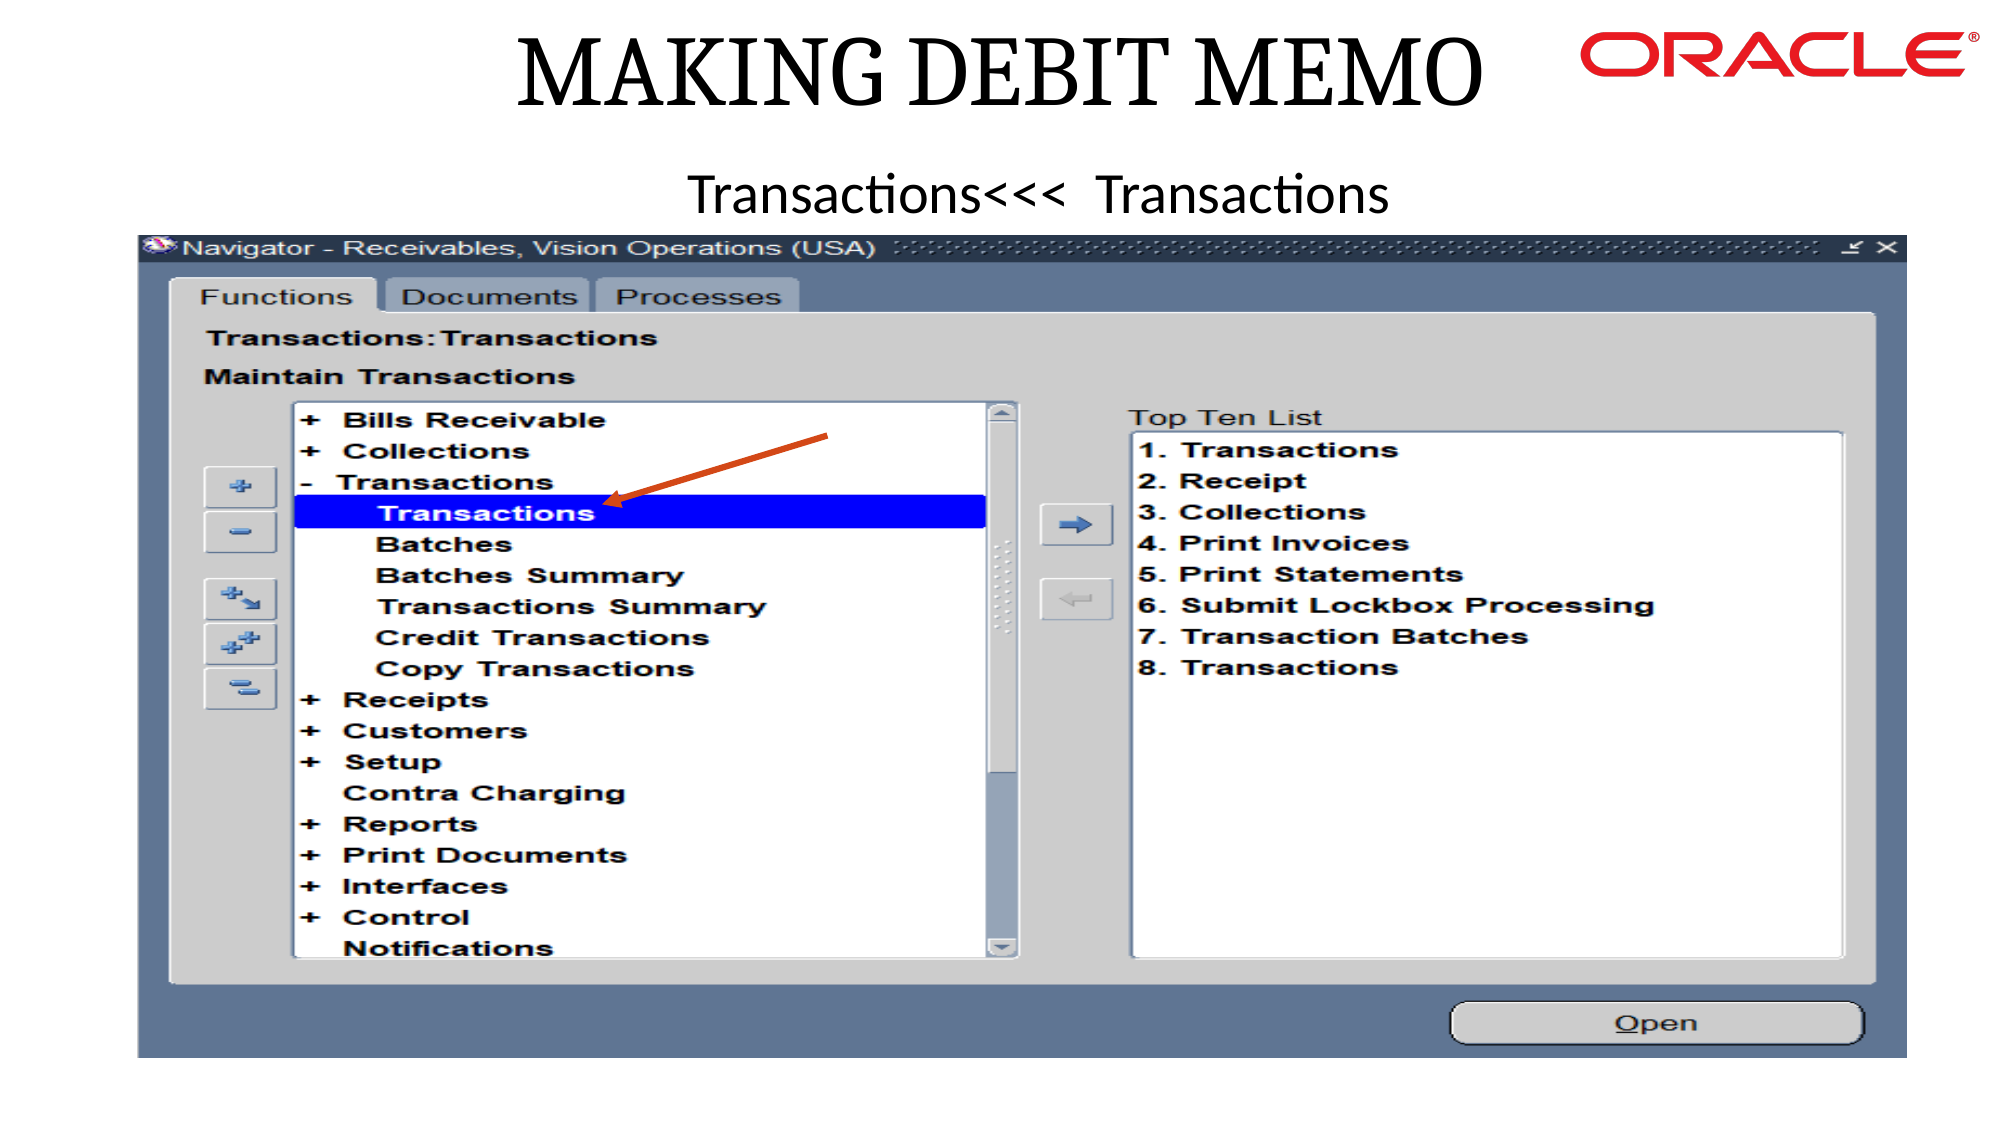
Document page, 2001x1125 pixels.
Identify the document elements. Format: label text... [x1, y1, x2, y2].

picture [137, 235, 1907, 1056]
picture [1863, 3, 2001, 105]
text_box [604, 437, 825, 502]
text_box Transactions<<< Transactions [36, 147, 2000, 233]
title Making Debit memo [137, 2, 1863, 145]
